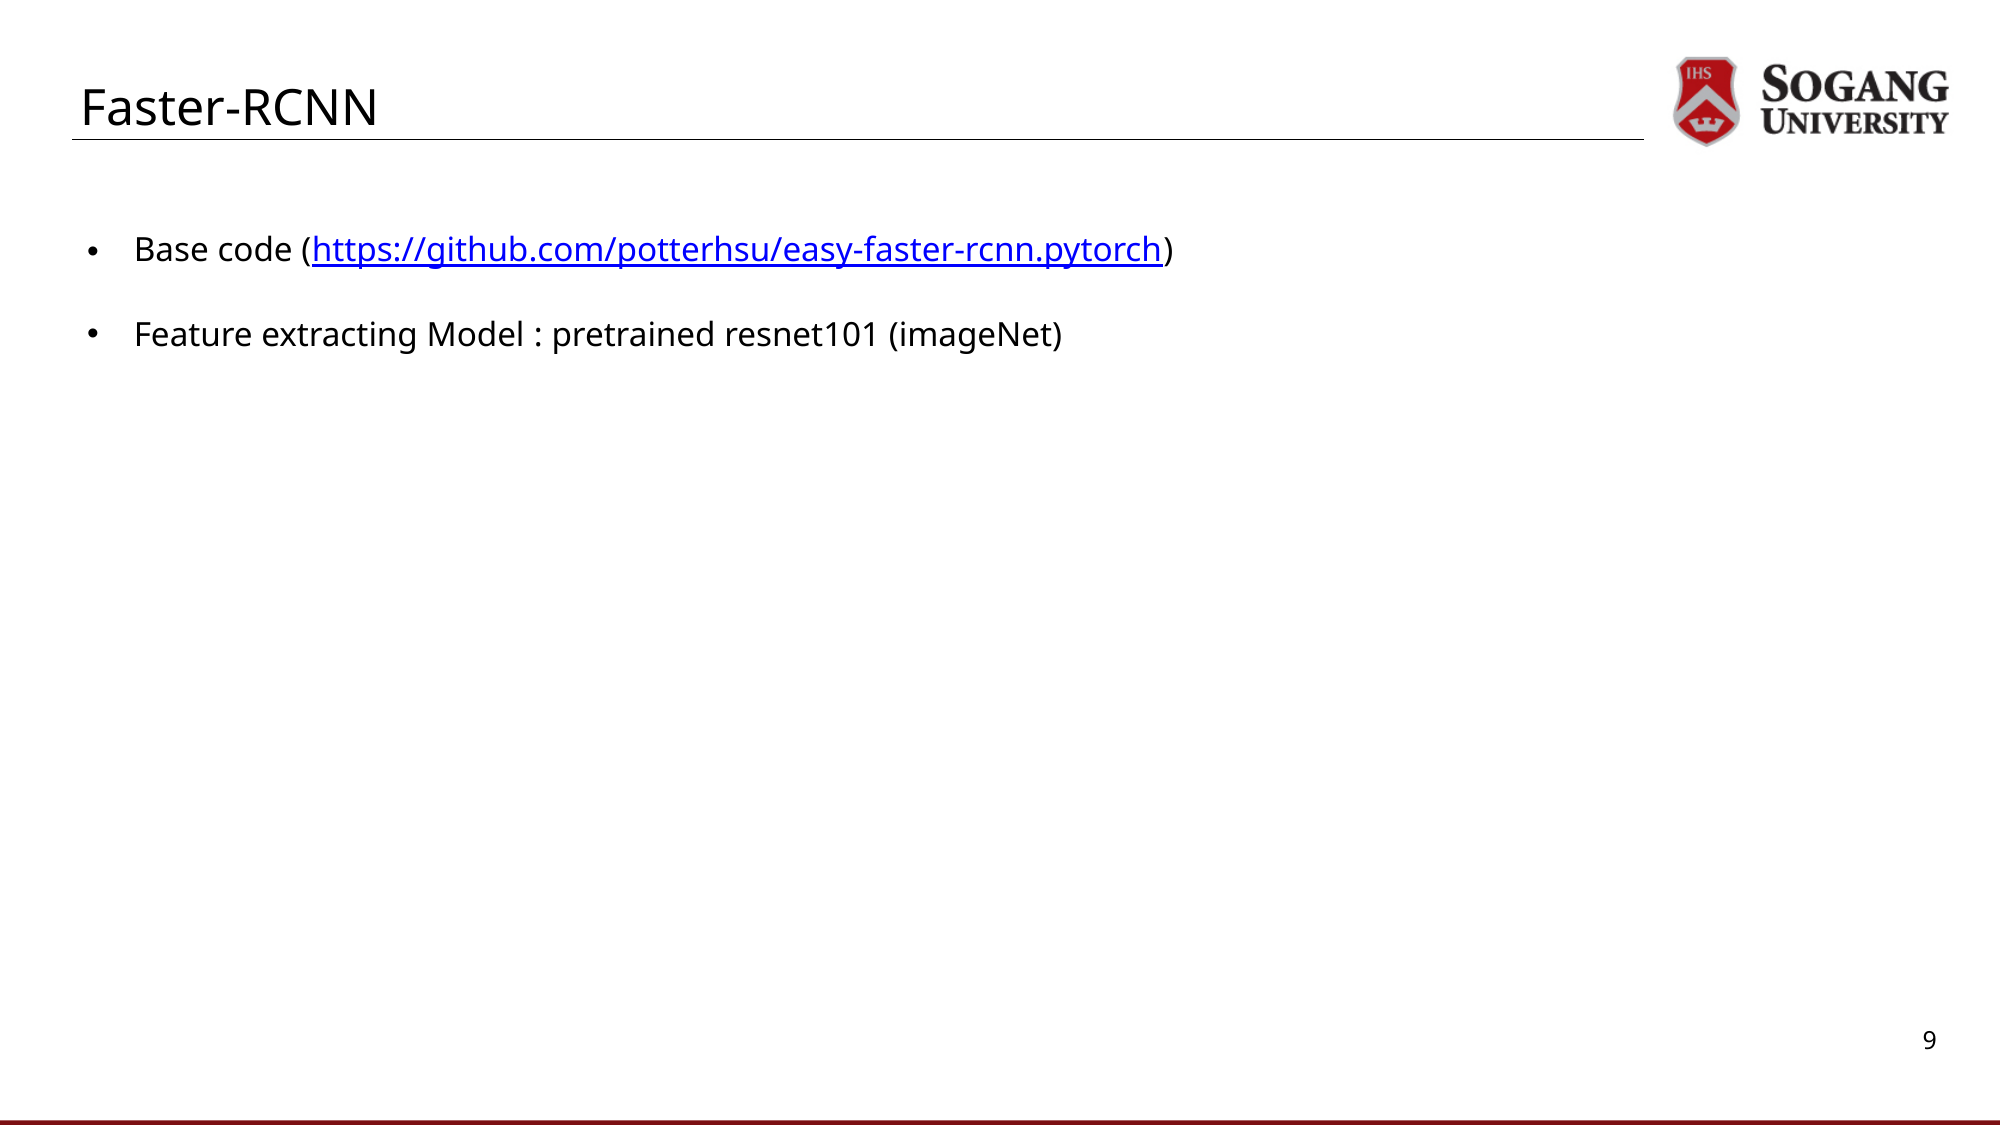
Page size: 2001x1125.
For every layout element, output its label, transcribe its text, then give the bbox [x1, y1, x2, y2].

slide_number 9 [1912, 1018, 1945, 1064]
text_box Base code (https://github.com/potterhsu/easy-faster-rcnn.pytorch) Feature extracting Model : pretrained resnet101 (imageNet) [79, 175, 1764, 601]
text_box Faster-RCNN [80, 75, 896, 136]
text_box [0, 1120, 2000, 1125]
picture [1667, 48, 1955, 156]
